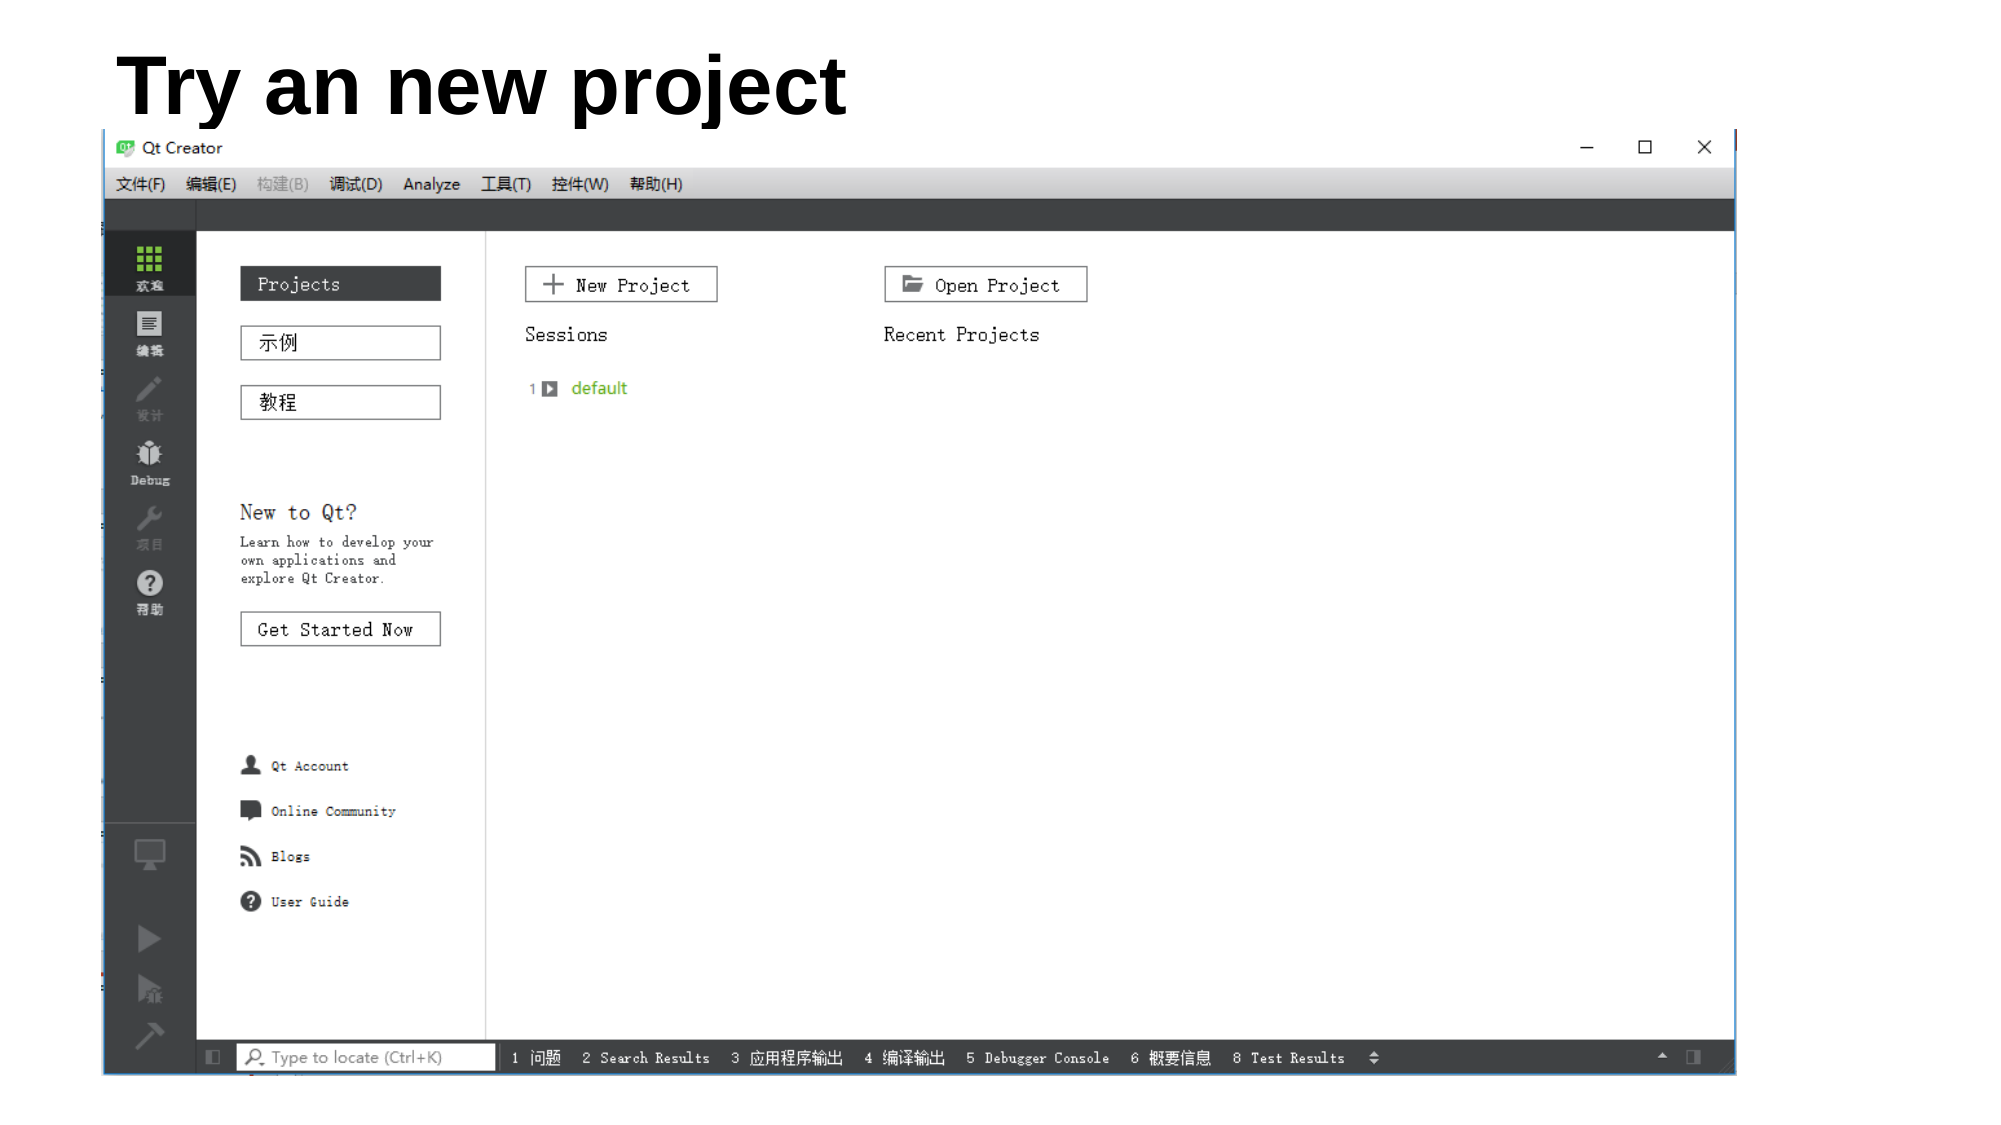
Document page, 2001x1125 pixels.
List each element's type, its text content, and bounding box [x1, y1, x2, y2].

title Try an new project [101, 8, 1827, 167]
picture [101, 129, 1738, 1076]
